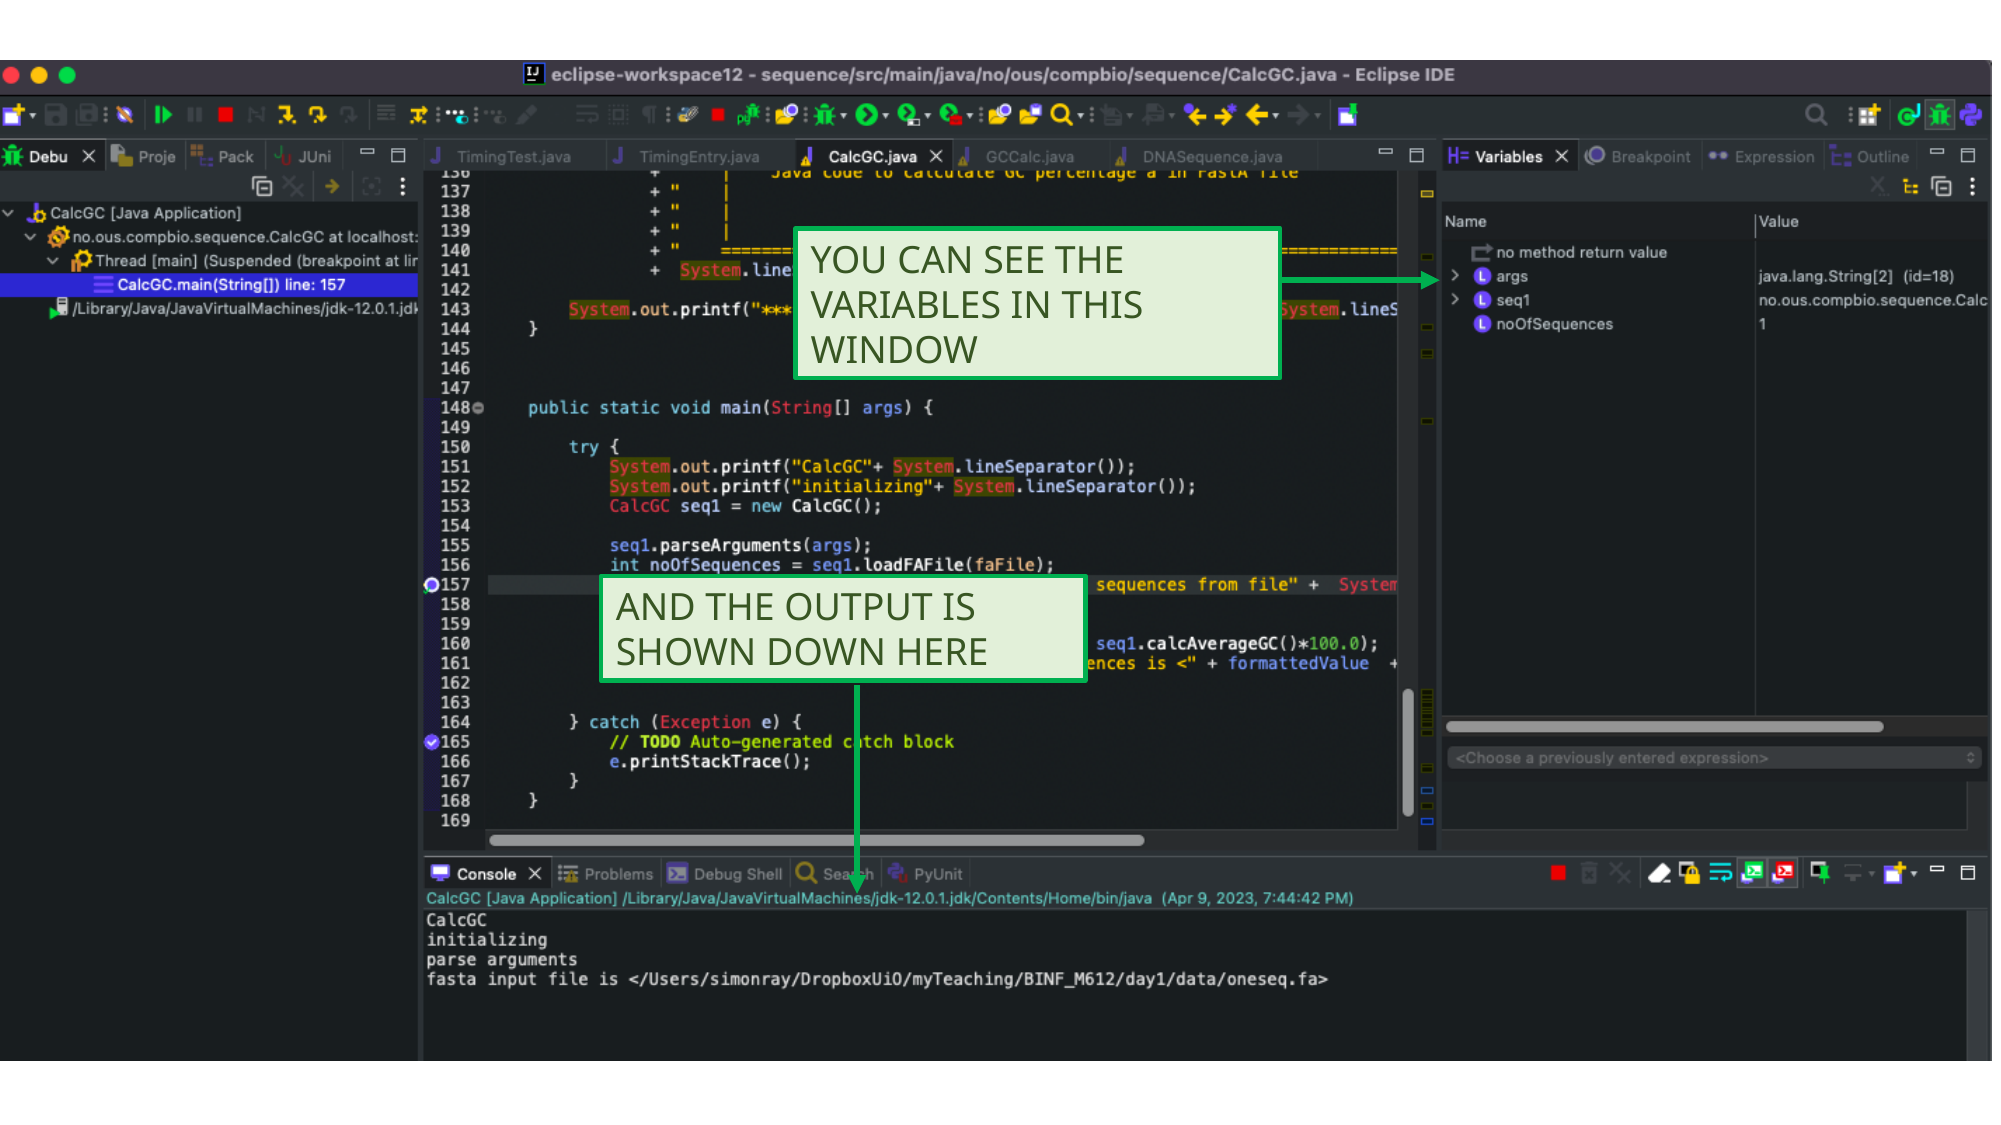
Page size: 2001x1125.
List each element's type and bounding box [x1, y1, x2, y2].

picture [0, 60, 1992, 1061]
